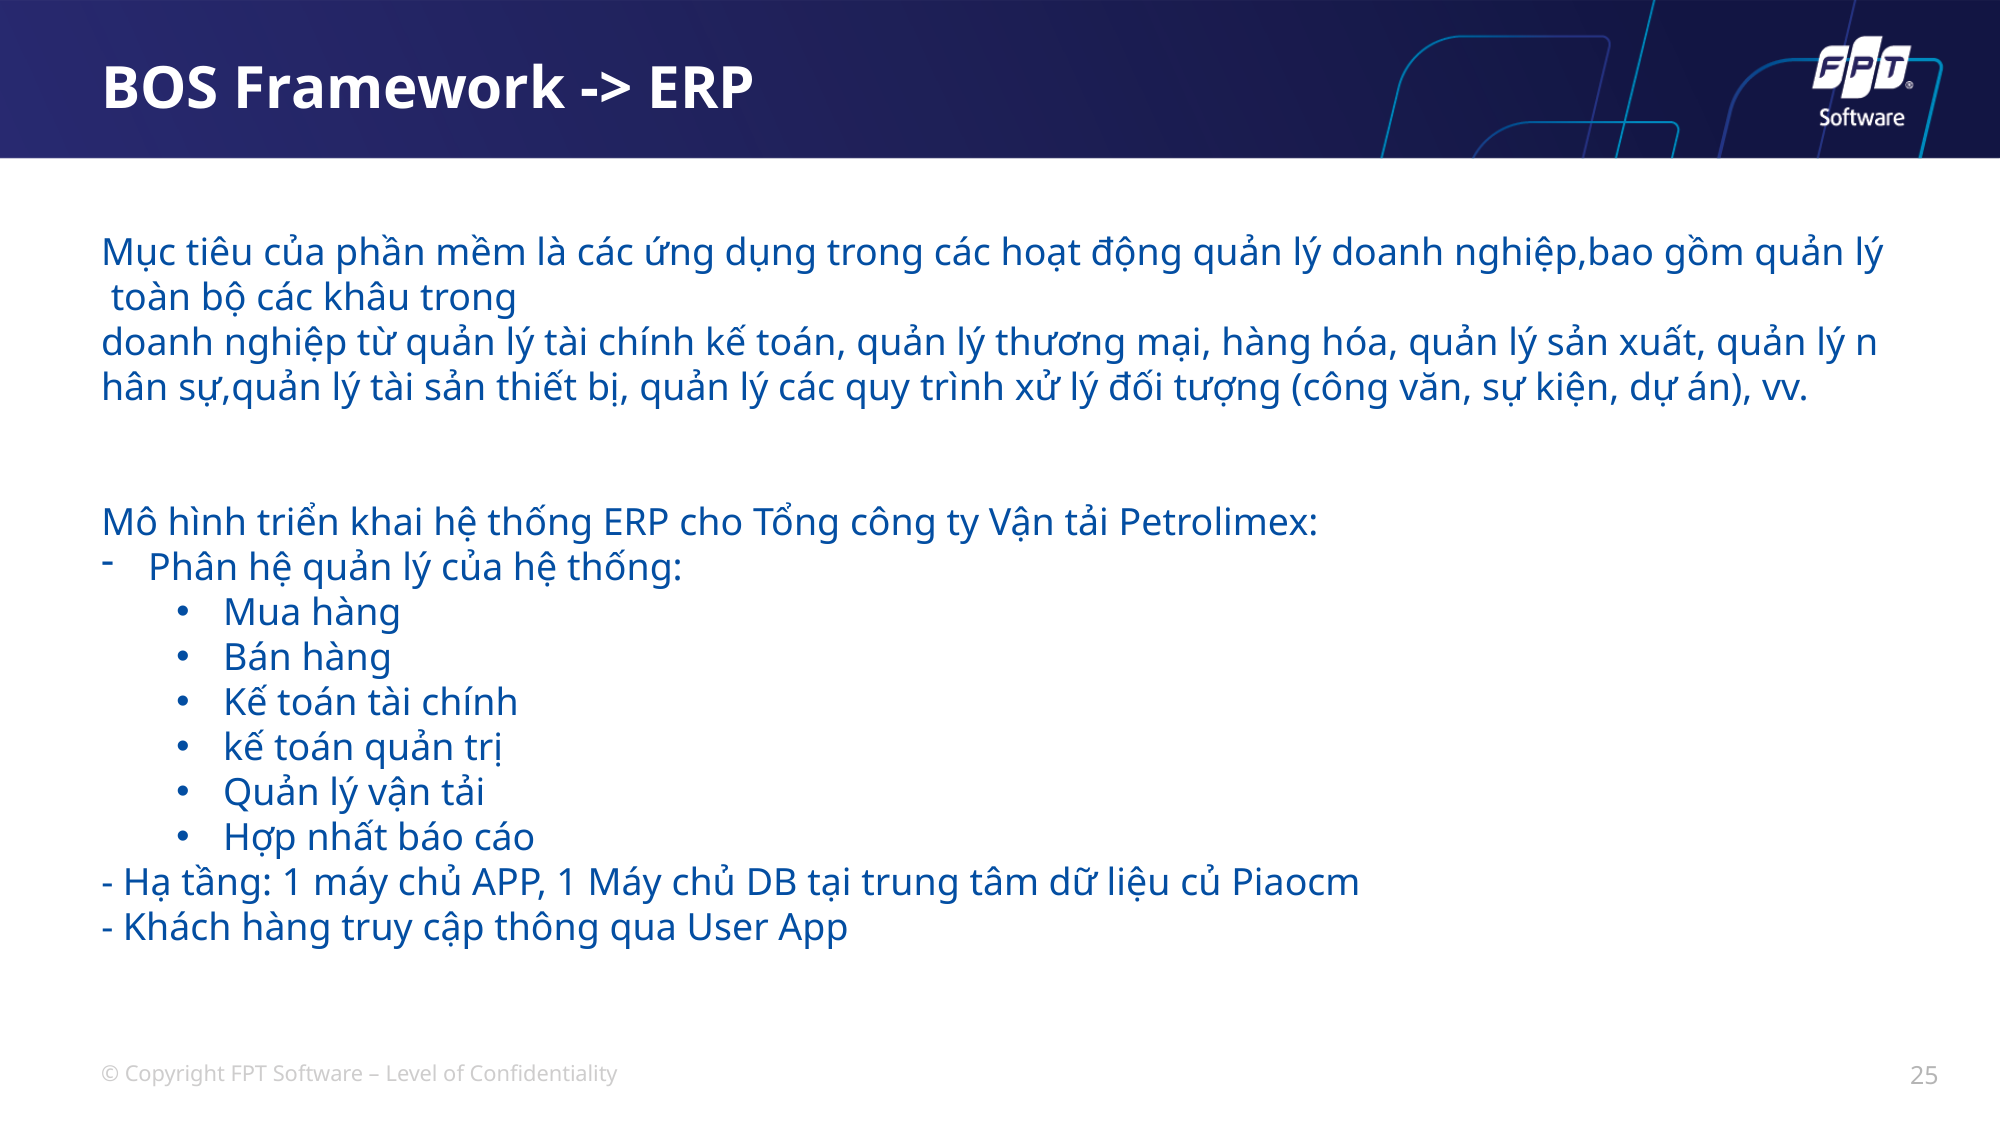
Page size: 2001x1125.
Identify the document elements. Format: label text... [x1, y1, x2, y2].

slide_number 25 [1855, 1052, 1954, 1094]
picture [0, 0, 1672, 159]
picture [1649, 0, 2000, 159]
title BOS Framework -> ERP [86, 31, 1812, 148]
text_box Mục tiêu của phần mềm là các ứng dụng trong các hoạt động quản lý doanh nghiệp,bao gồm quản lý toàn bộ các khâu trong doanh nghiệp từ quản lý tài chính kế toán, quản lý thương mại, hàng hóa, quản lý sản xuất, quản lý nhân sự,quản lý tài sản thiết bị, quản lý các quy trình xử lý đối tượng (công văn, sự kiện, dự án), vv. [86, 220, 1900, 416]
text_box Mô hình triển khai hệ thống ERP cho Tổng công ty Vận tải Petrolimex: Phân hệ quản lý của hệ thống: Mua hàng Bán hàng Kế toán tài chính kế toán quản trị Quản lý vận tải Hợp nhất báo cáo - Hạ tầng: 1 máy chủ APP, 1 Máy chủ DB tại trung tâm dữ liệu củ Piaocm - Khách hàng truy cập thông qua User App [86, 490, 1900, 956]
